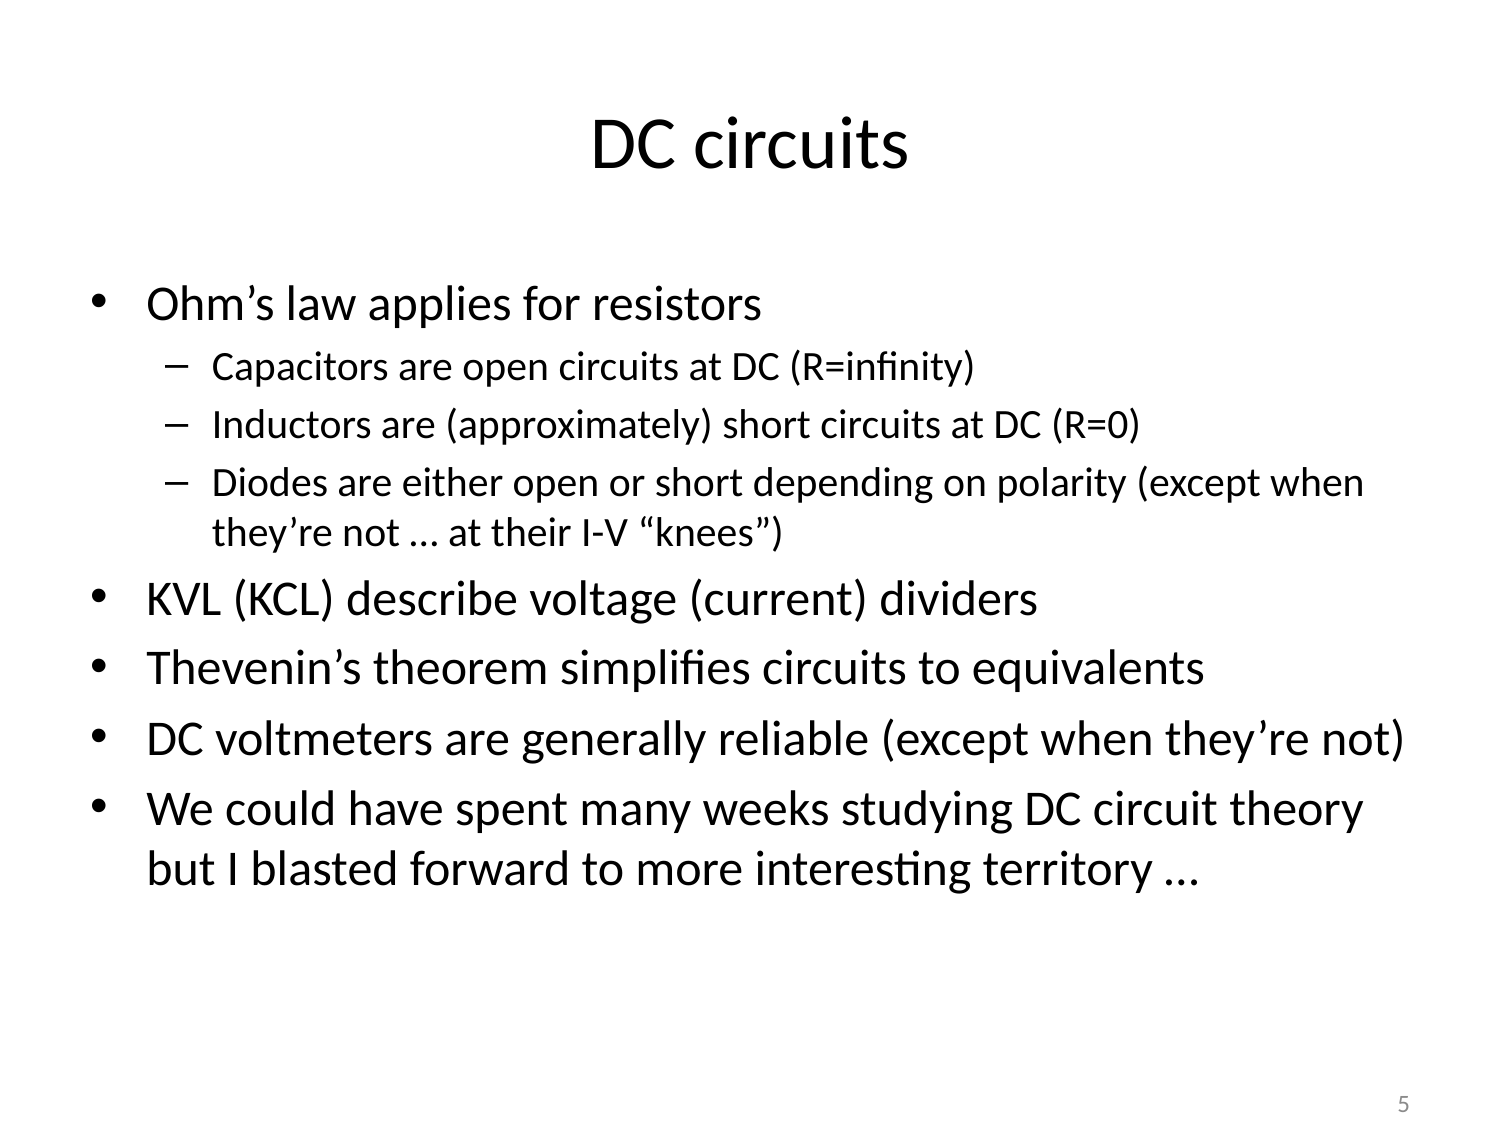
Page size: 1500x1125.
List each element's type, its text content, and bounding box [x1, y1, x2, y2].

slide_number 5 [1074, 1072, 1425, 1125]
list Ohm’s law applies for resistors Capacitors are open circuits at DC (R=infinity) Inductors are (approximately) short circuits at DC (R=0) Diodes are either open or short depending on polarity (except when they’re not … at their I-V “knees”) KVL (KCL) describe voltage (current) dividers Thevenin’s theorem simplifies circuits to equivalents DC voltmeters are generally reliable (except when they’re not) We could have spent many weeks studying DC circuit theory but I blasted forward to more interesting territory … [75, 262, 1425, 1005]
title DC circuits [75, 45, 1425, 233]
